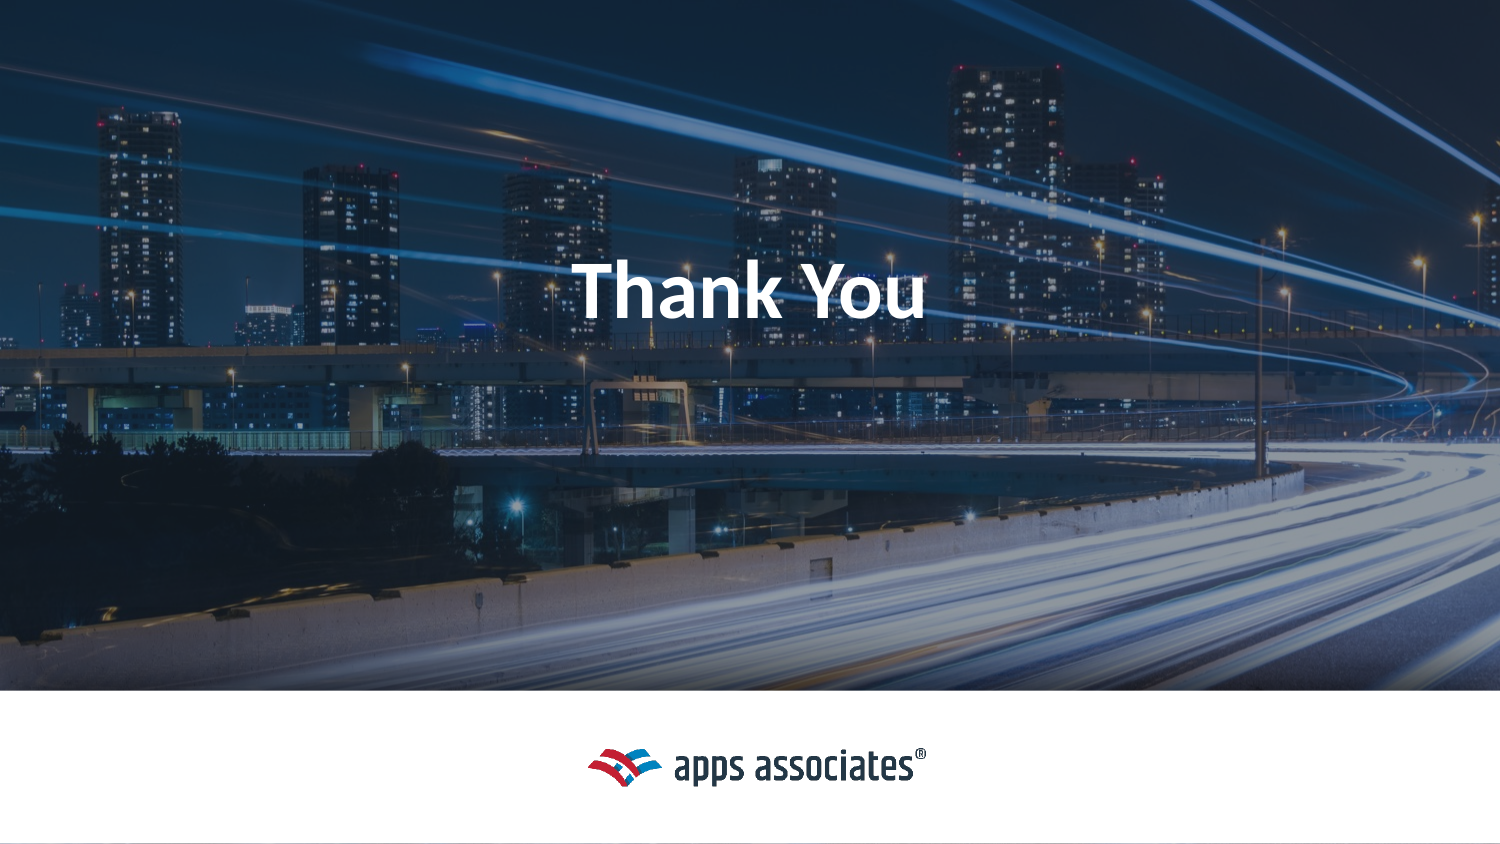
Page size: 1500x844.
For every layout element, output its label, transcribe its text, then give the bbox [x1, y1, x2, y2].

picture [567, 721, 933, 813]
title Thank You [354, 237, 1146, 346]
